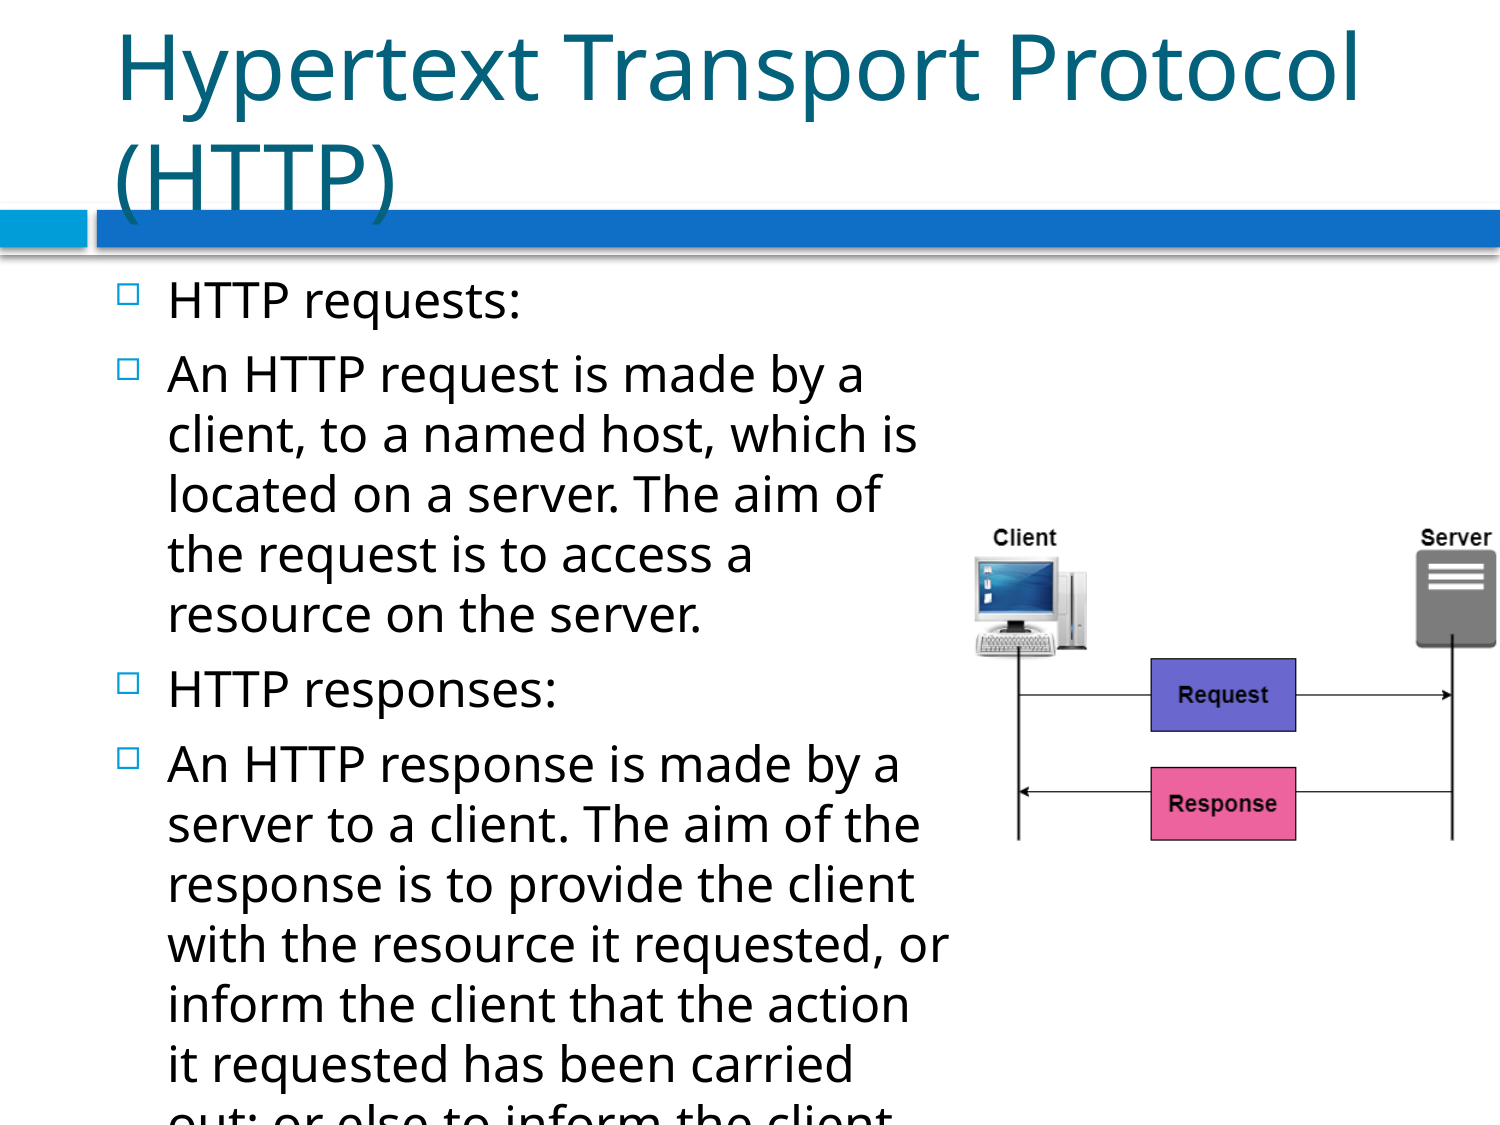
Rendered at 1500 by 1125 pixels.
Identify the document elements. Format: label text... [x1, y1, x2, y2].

slide_number [0, 208, 88, 249]
title Hypertext Transport Protocol (HTTP) [99, 37, 1438, 201]
list HTTP requests: An HTTP request is made by a client, to a named host, which is located on a server. The aim of the request is to access a resource on the server. HTTP responses: An HTTP response is made by a server to a client. The aim of the response is to provide the client with the resource it requested, or inform the client that the action it requested has been carried out; or else to inform the client that an error occurred in processing its request. [99, 260, 969, 1091]
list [970, 524, 1500, 842]
